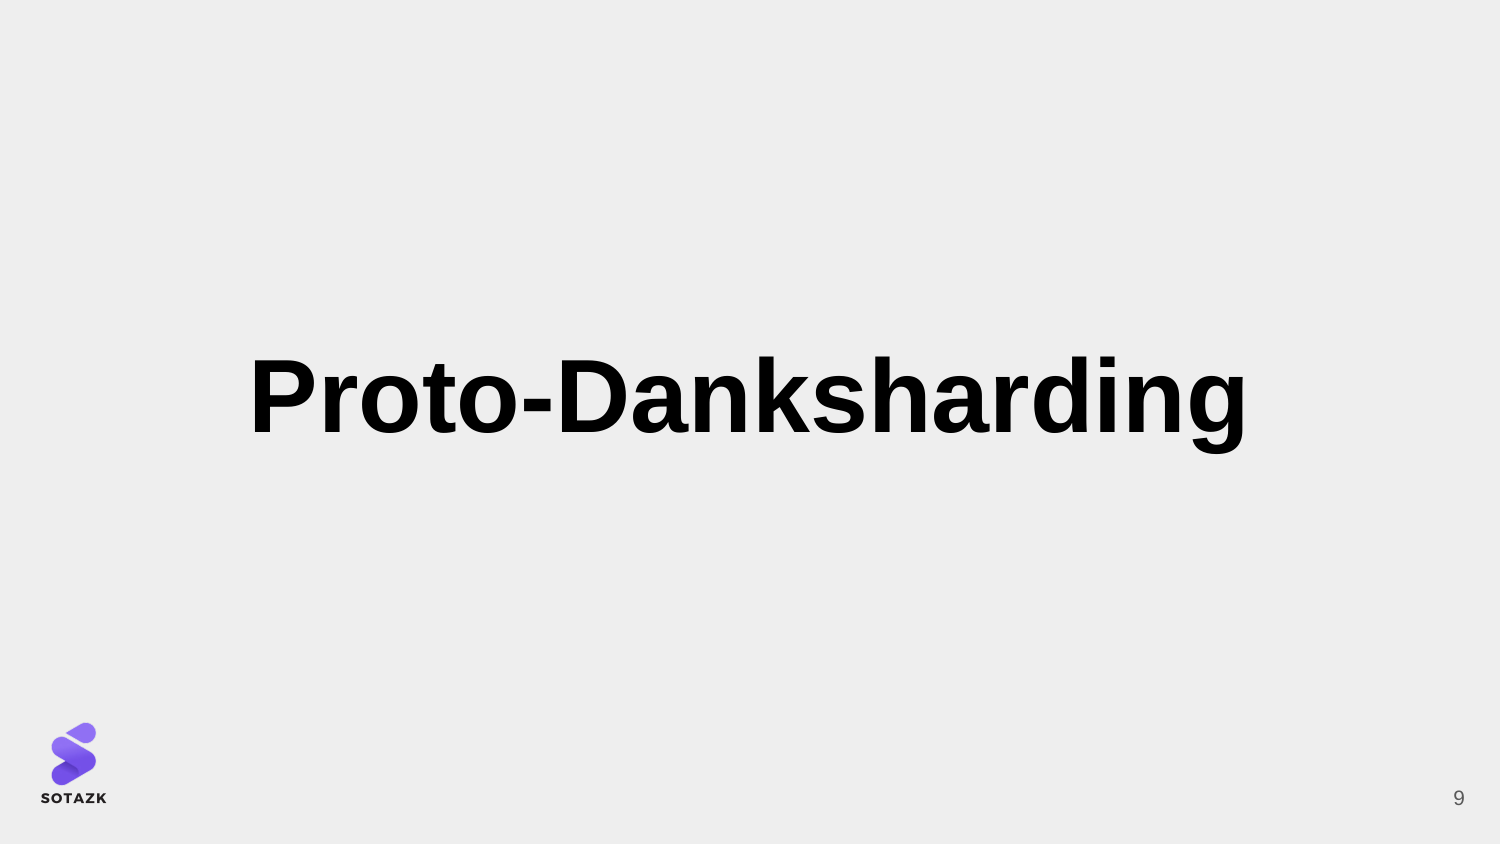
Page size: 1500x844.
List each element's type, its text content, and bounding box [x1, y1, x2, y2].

picture [29, 719, 120, 806]
slide_number ‹#› [1389, 764, 1480, 830]
title Proto-Danksharding [116, 312, 1383, 531]
